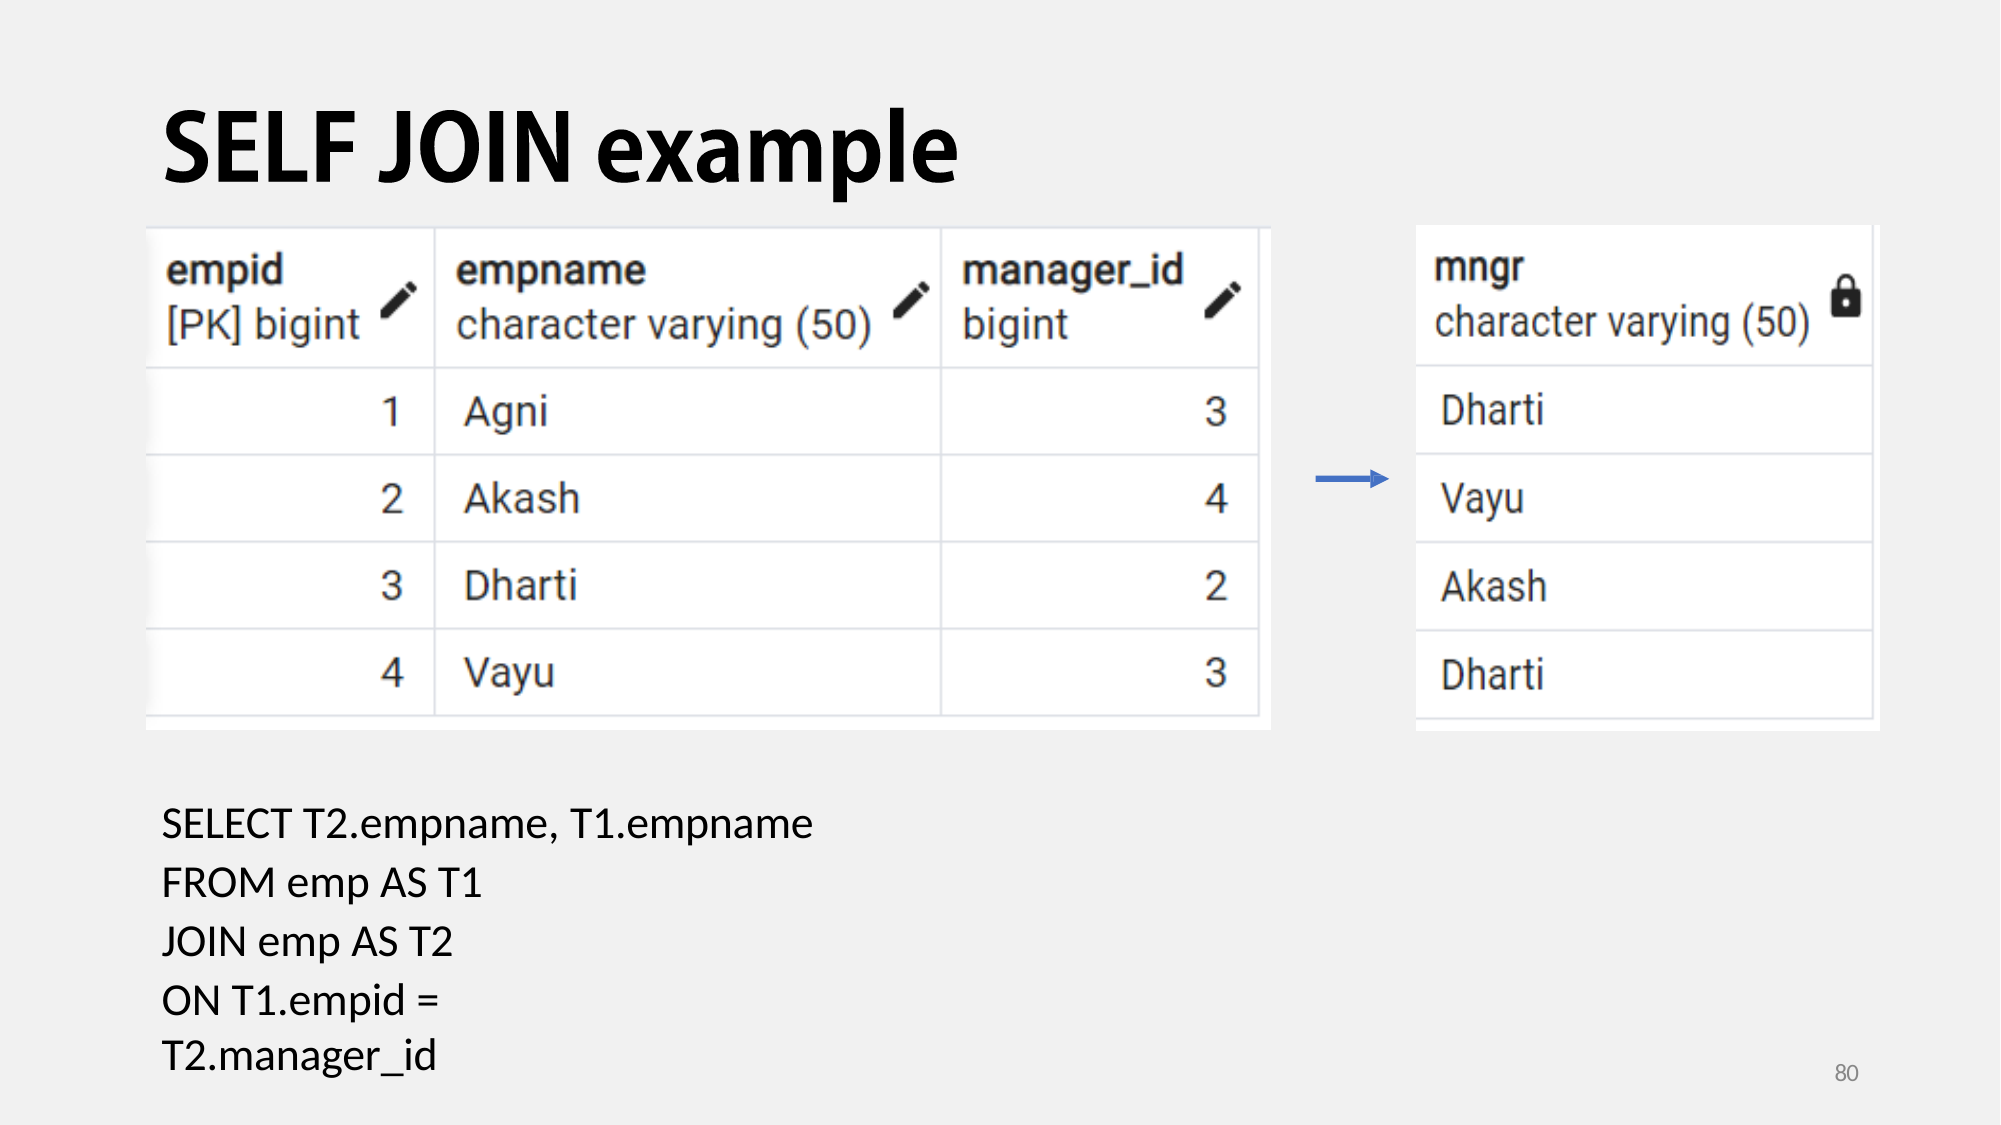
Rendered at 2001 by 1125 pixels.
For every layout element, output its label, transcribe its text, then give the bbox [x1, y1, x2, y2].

slide_number 80 [1802, 1060, 1863, 1100]
picture [1415, 225, 1880, 731]
text_box [1315, 469, 1390, 489]
text_box SELECT T2.empname, T1.empname FROM emp AS T1 JOIN emp AS T2 ON T1.empid = T2.manager_id [159, 786, 820, 1080]
picture [146, 225, 1271, 730]
picture [161, 92, 1007, 209]
